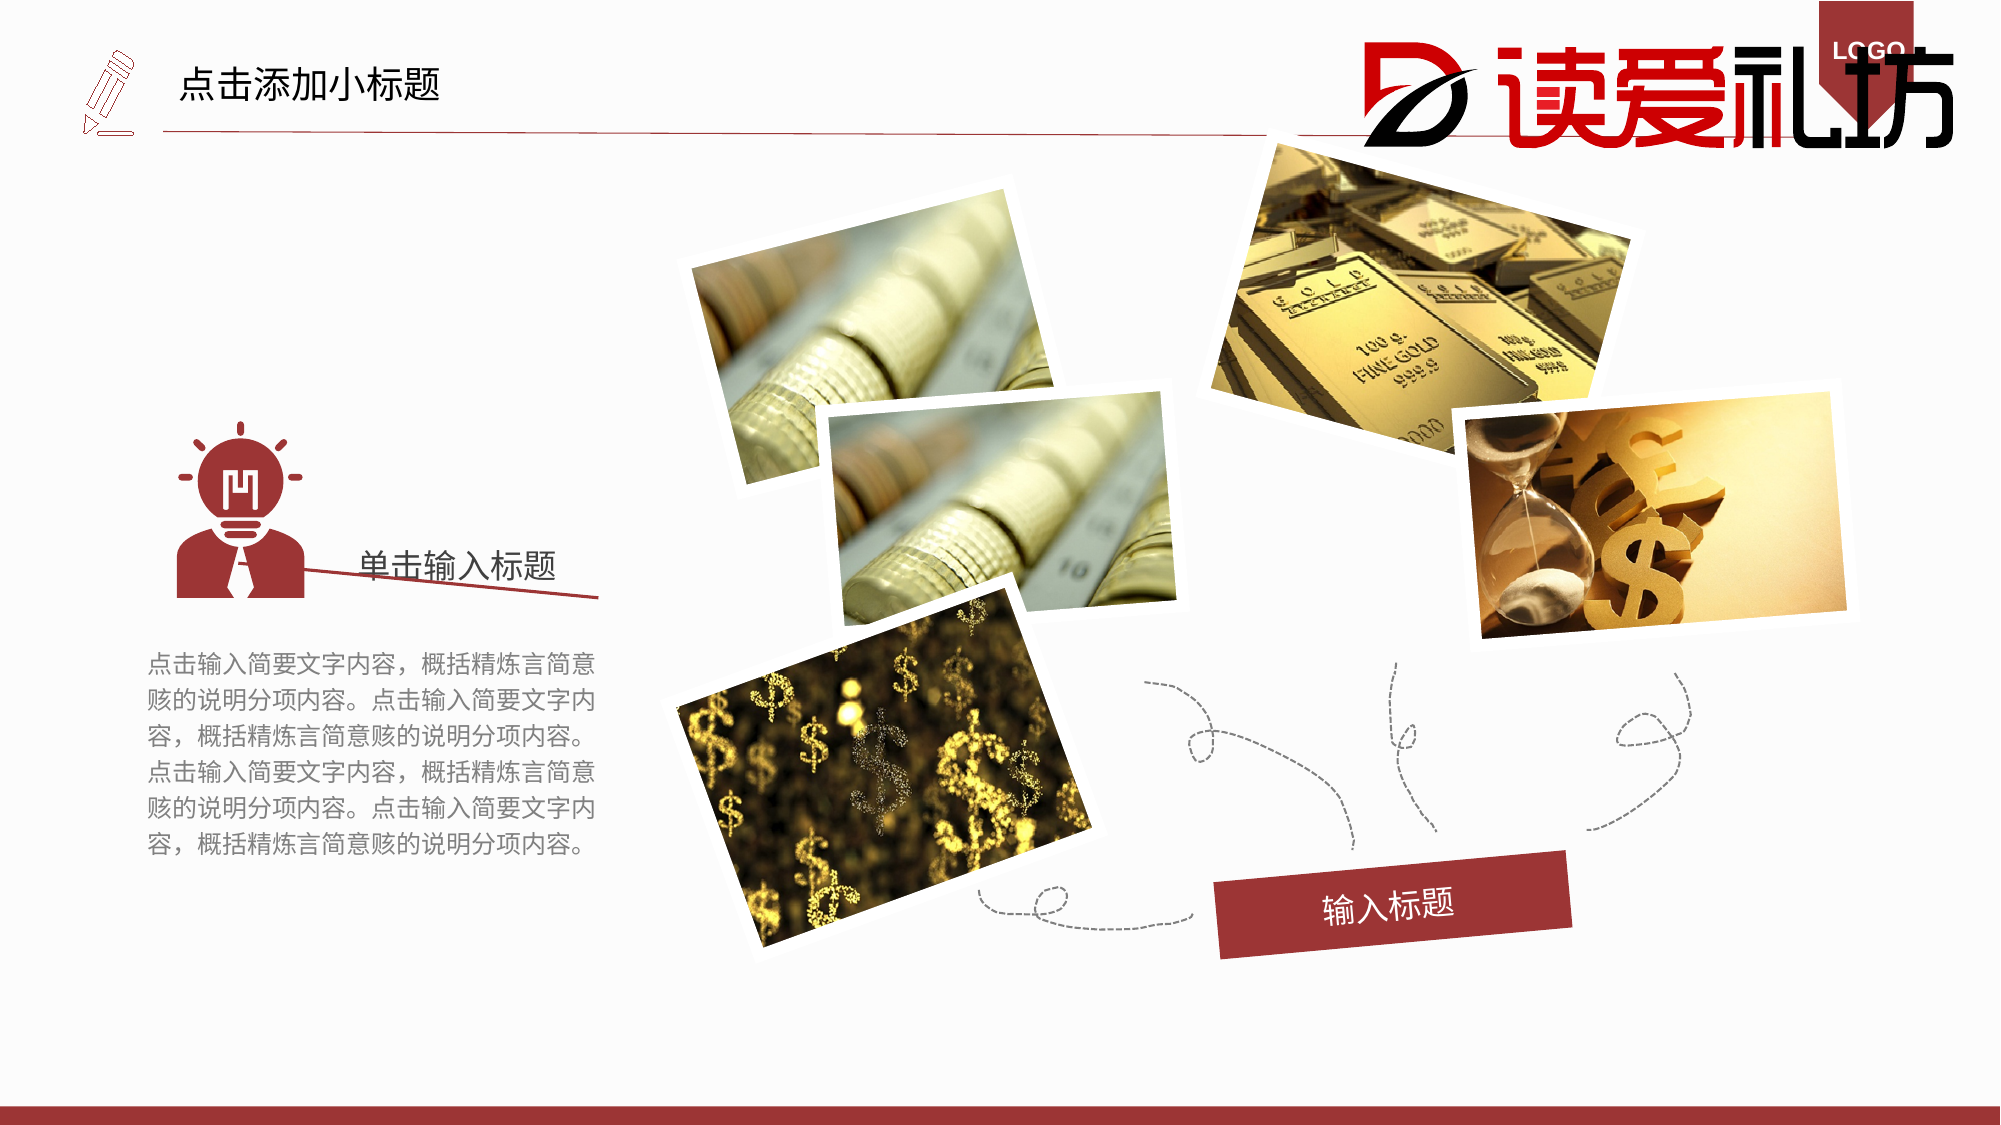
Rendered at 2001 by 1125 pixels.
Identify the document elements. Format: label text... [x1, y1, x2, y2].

text_box [683, 180, 1063, 493]
text_box [1388, 662, 1438, 833]
text_box [1586, 672, 1692, 831]
text_box [977, 886, 1194, 931]
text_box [163, 131, 1363, 138]
text_box 单击输入标题 [307, 537, 608, 633]
text_box 点击输入简要文字内容，概括精炼言简意赅的说明分项内容。点击输入简要文字内容，概括精炼言简意赅的说明分项内容。点击输入简要文字内容，概括精炼言简意赅的说明分项内容。点击输入简要文字内容，概括精炼言简意赅的说明分项内容。 [131, 635, 626, 866]
text_box [667, 579, 1101, 957]
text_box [1216, 866, 1570, 944]
text_box [820, 383, 1184, 634]
text_box [1202, 138, 1640, 464]
text_box [1144, 681, 1356, 851]
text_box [176, 421, 599, 598]
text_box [1363, 42, 1954, 149]
text_box [0, 0, 2000, 1125]
text_box [1457, 383, 1855, 647]
